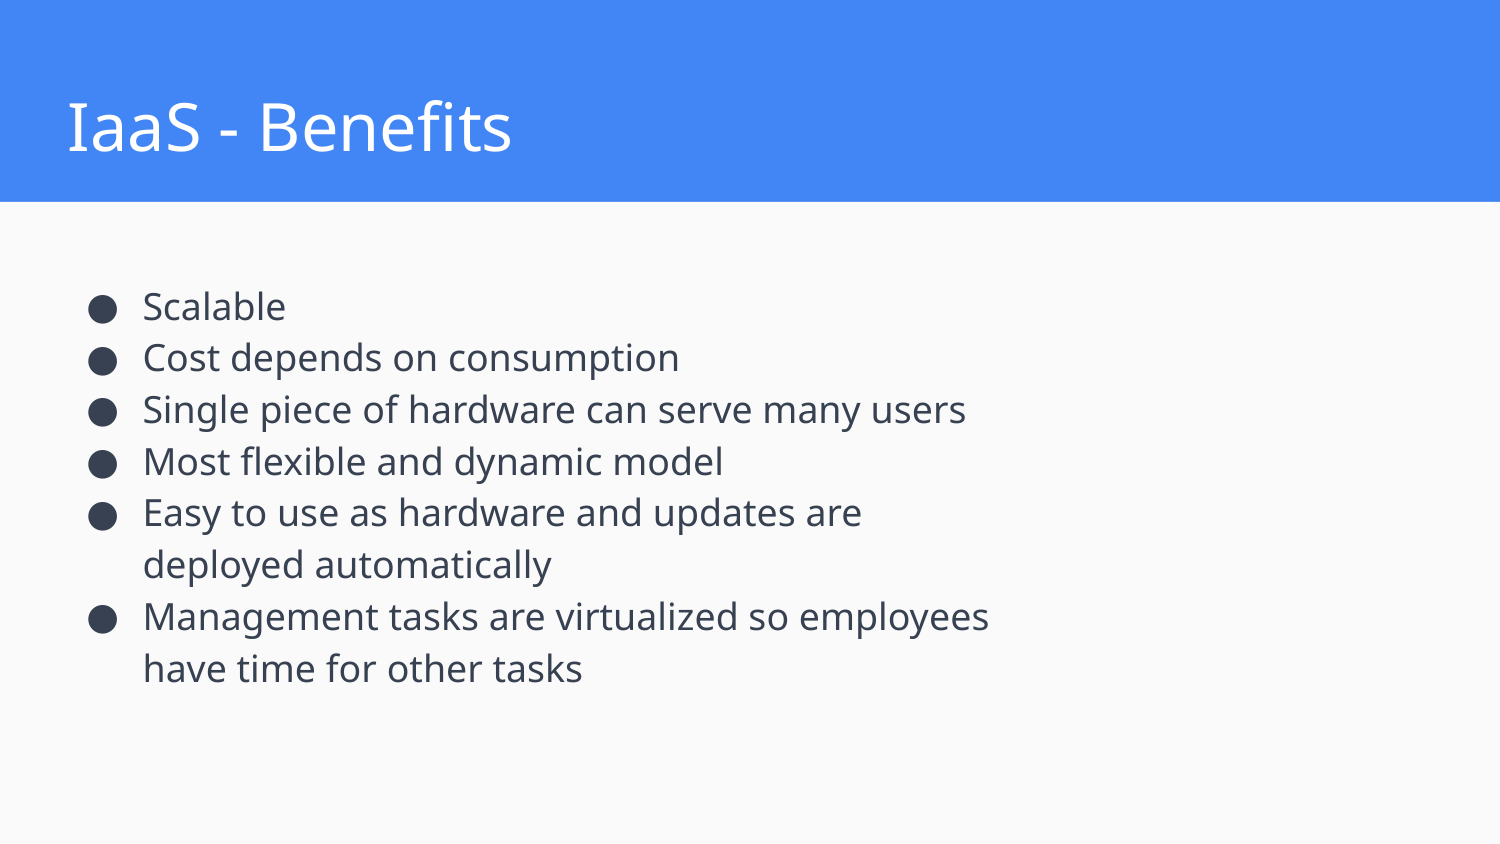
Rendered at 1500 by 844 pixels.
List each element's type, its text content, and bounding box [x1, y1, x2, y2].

list Scalable Cost depends on consumption Single piece of hardware can serve many users Most flexible and dynamic model Easy to use as hardware and updates are deployed automatically Management tasks are virtualized so employees have time for other tasks [52, 260, 1036, 760]
title IaaS - Benefits [52, 53, 1402, 180]
